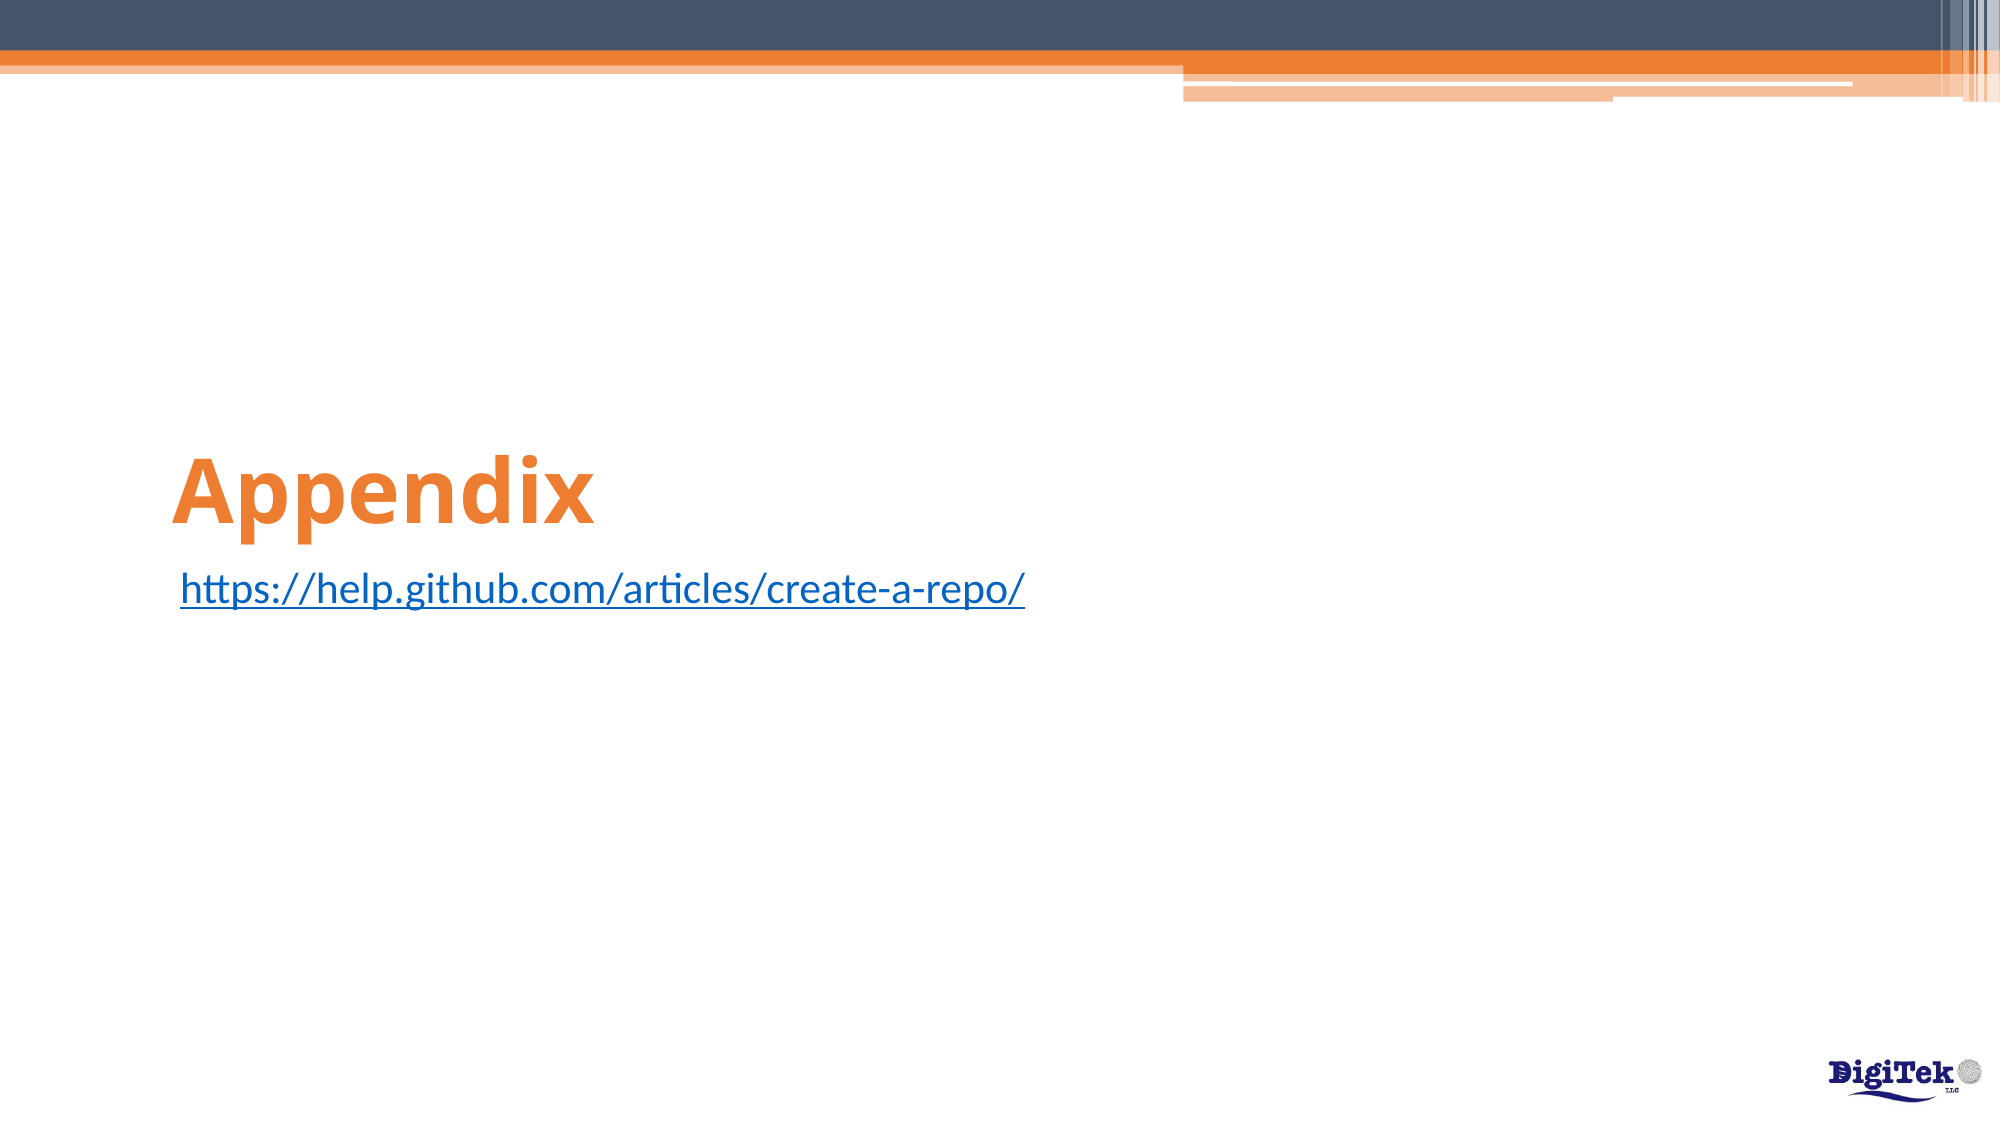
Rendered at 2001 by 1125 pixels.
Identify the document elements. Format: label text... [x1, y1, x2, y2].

list https://help.github.com/articles/create-a-repo/ [157, 552, 1858, 800]
title Appendix [157, 324, 1858, 549]
picture [1815, 1031, 1982, 1125]
